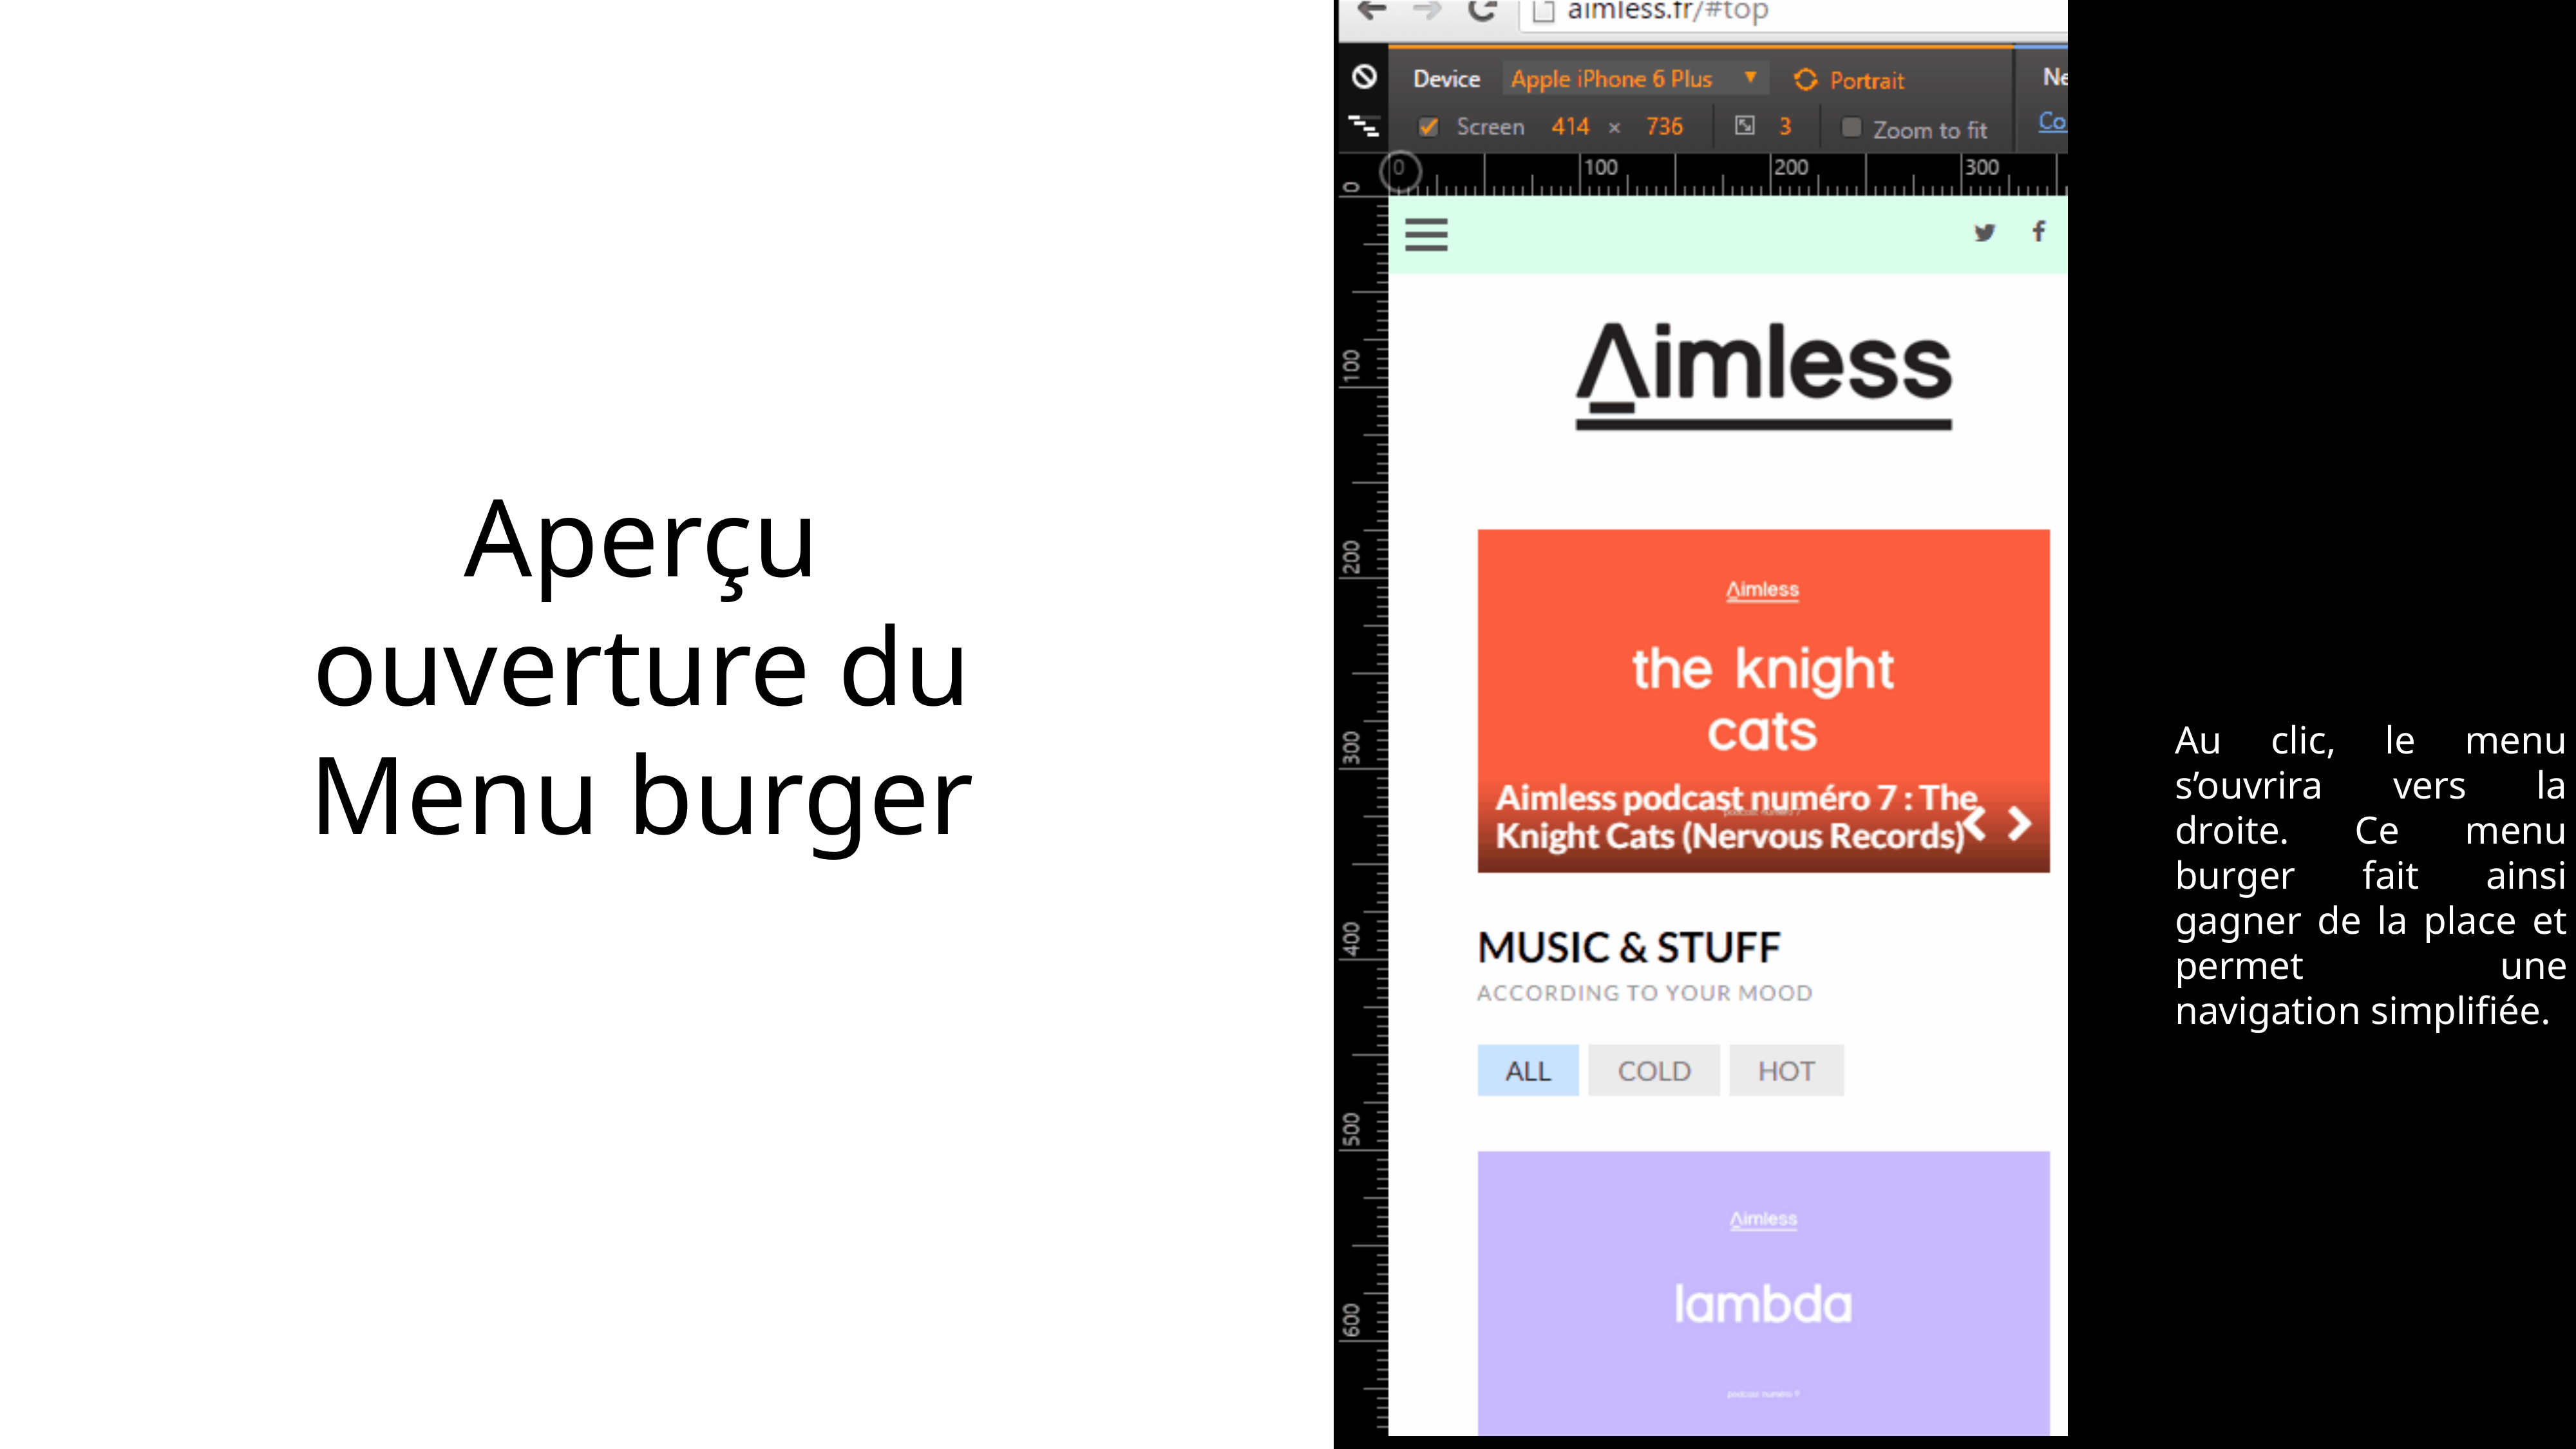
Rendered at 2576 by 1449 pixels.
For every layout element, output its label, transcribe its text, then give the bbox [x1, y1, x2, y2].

text_box [1332, 0, 2576, 1449]
picture [1333, 0, 2069, 1436]
text_box Au clic, le menu s’ouvrira vers la droite. Ce menu burger fait ainsi gagner de la place et permet une navigation simplifiée. [2165, 711, 2576, 1037]
text_box Aperçu ouverture du Menu burger [228, 464, 1056, 860]
